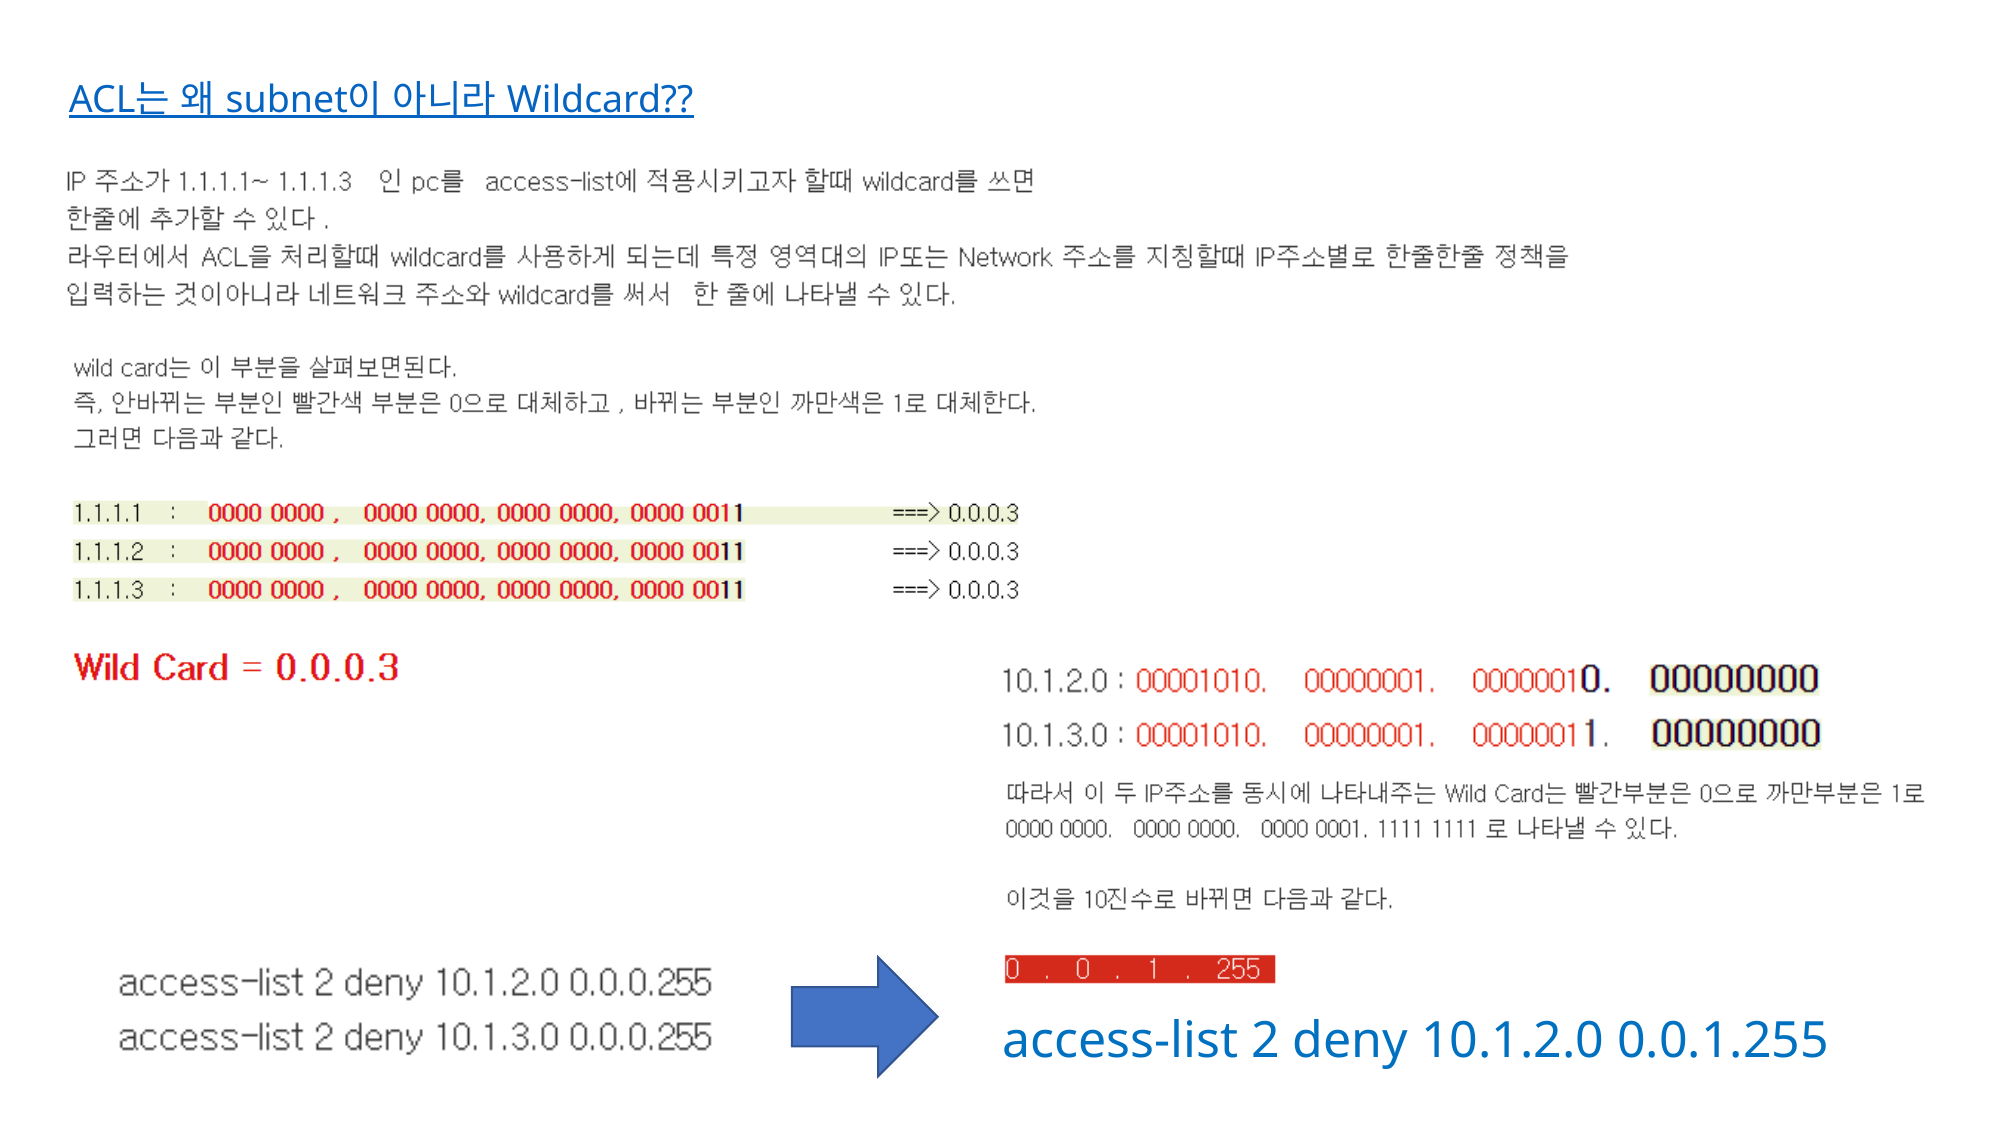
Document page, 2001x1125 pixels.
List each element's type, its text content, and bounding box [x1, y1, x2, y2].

picture [54, 347, 1067, 701]
text_box [790, 954, 940, 1079]
picture [54, 139, 1587, 328]
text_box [987, 642, 2000, 1077]
text_box ACL는 왜 subnet이 아니라 Wildcard?? [54, 67, 1054, 137]
picture [96, 937, 743, 1087]
